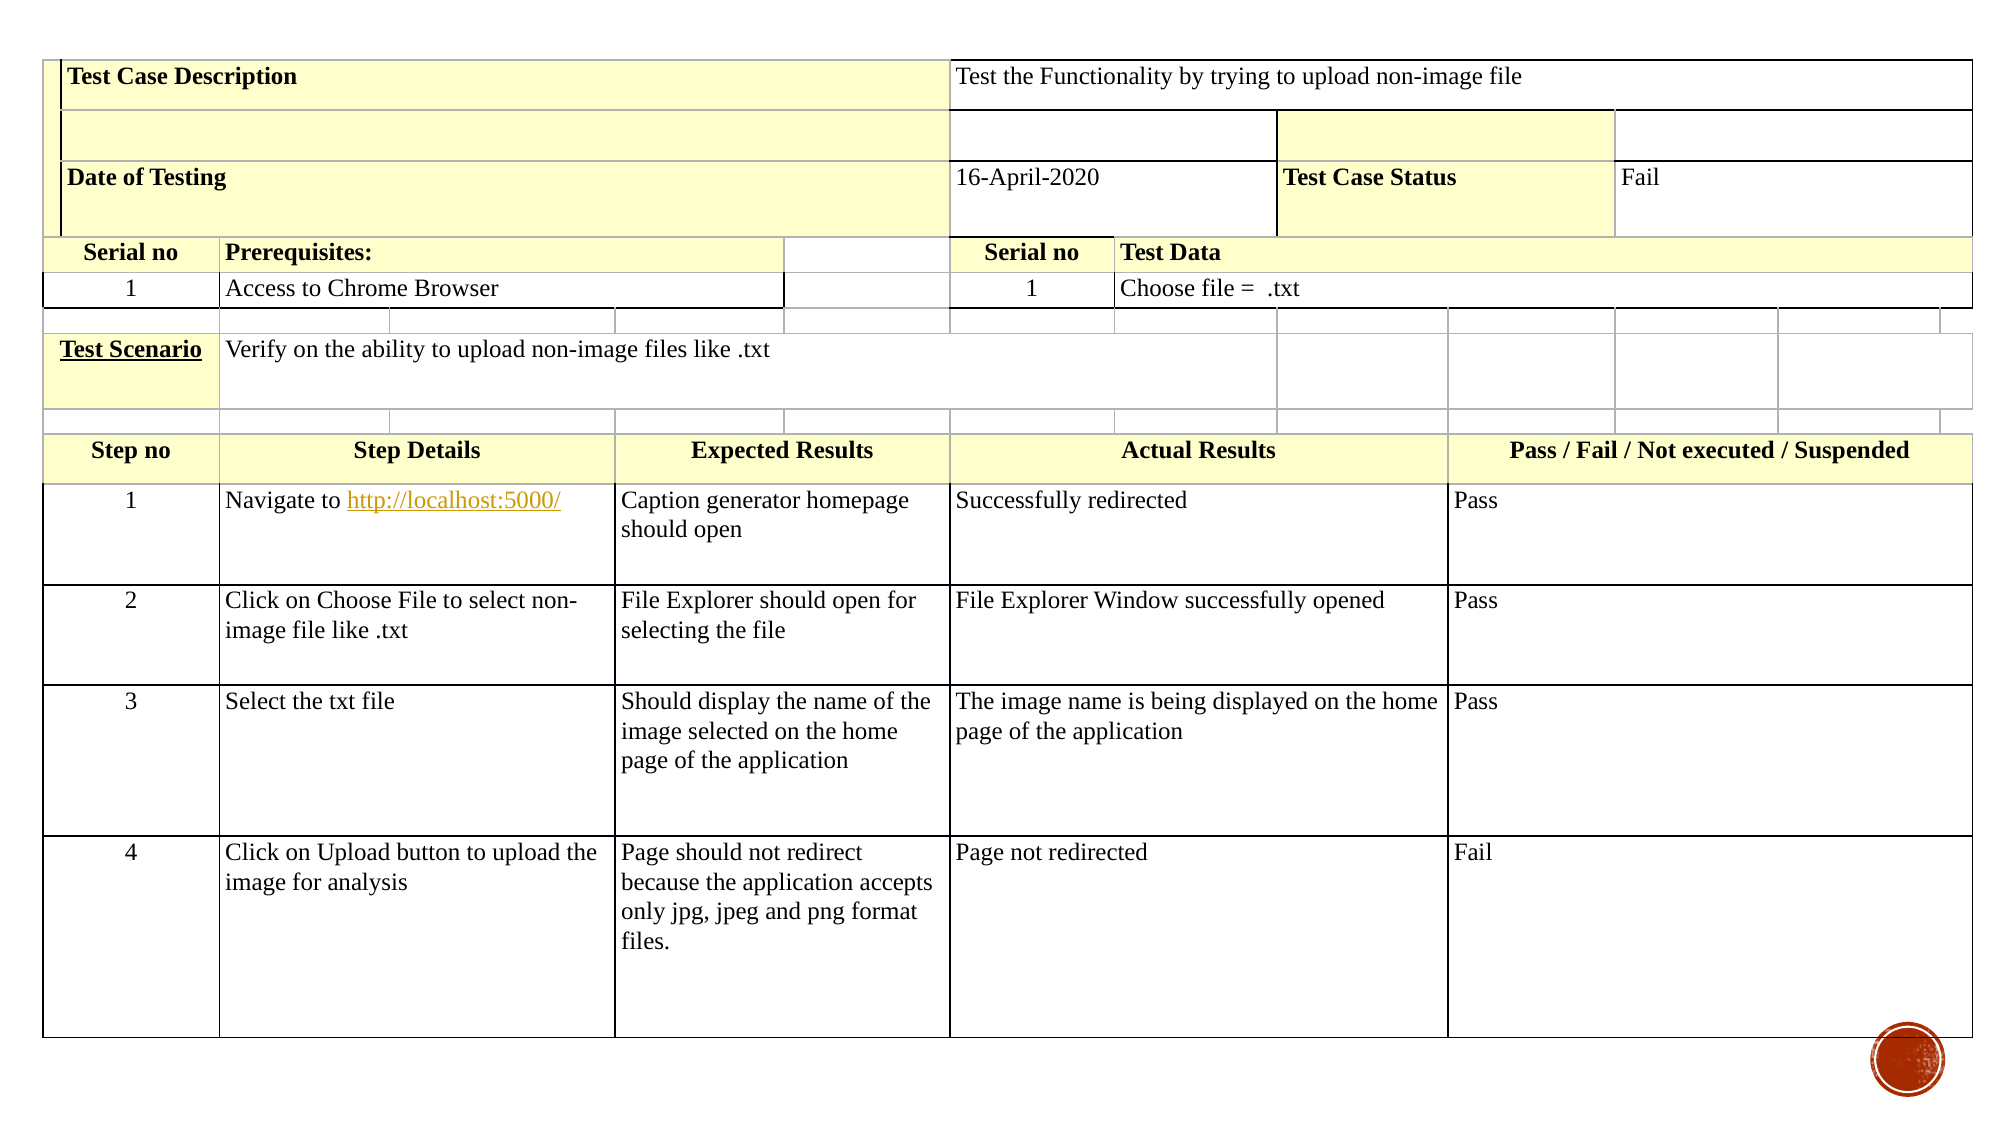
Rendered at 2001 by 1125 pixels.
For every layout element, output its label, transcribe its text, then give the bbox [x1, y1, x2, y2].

table_cell Select the txt file [220, 686, 614, 835]
table_cell Fail [1449, 837, 1972, 1037]
table_cell Prerequisites: [220, 238, 783, 272]
table_cell [1278, 111, 1614, 160]
table_cell 2 [44, 586, 219, 684]
table_cell [44, 410, 219, 433]
table_cell Page not redirected [951, 837, 1447, 1037]
table_cell [951, 309, 1114, 333]
table_cell Navigate to http://localhost:5000/ [220, 485, 614, 584]
table_cell [1449, 309, 1614, 333]
table_cell [390, 410, 614, 433]
table_cell File Explorer should open for selecting the file [616, 586, 949, 684]
table_cell Successfully redirected [951, 485, 1447, 584]
table_cell The image name is being displayed on the home page of the application [951, 686, 1447, 835]
table_cell Should display the name of the image selected on the home page of the application [616, 686, 949, 835]
table_cell [1449, 334, 1614, 408]
table_cell Test Scenario [44, 334, 219, 408]
table_header [44, 61, 60, 236]
table_cell Step no [44, 435, 219, 483]
table_cell File Explorer Window successfully opened [951, 586, 1447, 684]
table_cell [785, 410, 949, 433]
table_cell [1616, 111, 1972, 160]
table_cell Serial no [44, 238, 219, 272]
table_cell [1779, 334, 1972, 408]
table_cell [1278, 410, 1447, 433]
table_cell Actual Results [951, 435, 1447, 483]
table_cell Fail [1616, 162, 1972, 236]
table_cell [390, 309, 614, 333]
table_cell Pass [1449, 485, 1972, 584]
table_cell Click on Upload button to upload the image for analysis [220, 837, 614, 1037]
table_cell Click on Choose File to select non-image file like .txt [220, 586, 614, 684]
table_cell Step Details [220, 435, 614, 483]
table_header Test the Functionality by trying to upload non-image file [951, 61, 1972, 109]
table_cell 1 [44, 485, 219, 584]
table_cell Pass / Fail / Not executed / Suspended [1449, 435, 1972, 483]
table_cell Test Data [1115, 238, 1972, 272]
table_cell [951, 111, 1276, 160]
table_cell [1278, 334, 1447, 408]
table_cell 1 [951, 273, 1114, 307]
table_cell Choose file = .txt [1115, 273, 1972, 307]
table_cell [785, 309, 949, 333]
table_cell Date of Testing [62, 162, 949, 236]
table_cell 4 [44, 837, 219, 1037]
table_cell [1616, 410, 1777, 433]
table_header Test Case Description [62, 61, 949, 109]
table_cell [785, 273, 949, 307]
table_cell [785, 238, 949, 272]
table_cell [220, 410, 389, 433]
table_cell Page should not redirect because the application accepts only jpg, jpeg and png format files. [616, 837, 949, 1037]
table_cell [62, 111, 949, 160]
table_cell Verify on the ability to upload non-image files like .txt [220, 334, 1276, 408]
table_cell Caption generator homepage should open [616, 485, 949, 584]
table_cell [44, 309, 219, 333]
table_cell [1779, 410, 1939, 433]
table_cell [1278, 309, 1447, 333]
table_cell Serial no [951, 238, 1114, 272]
table_cell [1941, 410, 1972, 433]
table_cell 1 [44, 273, 219, 307]
table_cell 3 [44, 686, 219, 835]
table_cell Expected Results [616, 435, 949, 483]
table_cell 16-April-2020 [951, 162, 1276, 236]
table_cell [1616, 309, 1777, 333]
table_cell Pass [1449, 686, 1972, 835]
table_cell [1115, 309, 1276, 333]
table_cell [1779, 309, 1939, 333]
table_cell [1449, 410, 1614, 433]
table_cell [1115, 410, 1276, 433]
table_cell Access to Chrome Browser [220, 273, 783, 307]
table_cell [616, 410, 783, 433]
table_cell [616, 309, 783, 333]
table_cell Pass [1449, 586, 1972, 684]
table_cell [220, 309, 389, 333]
table_cell [1616, 334, 1777, 408]
table_cell [951, 410, 1114, 433]
table_cell Test Case Status [1278, 162, 1614, 236]
table_cell [1941, 309, 1972, 333]
